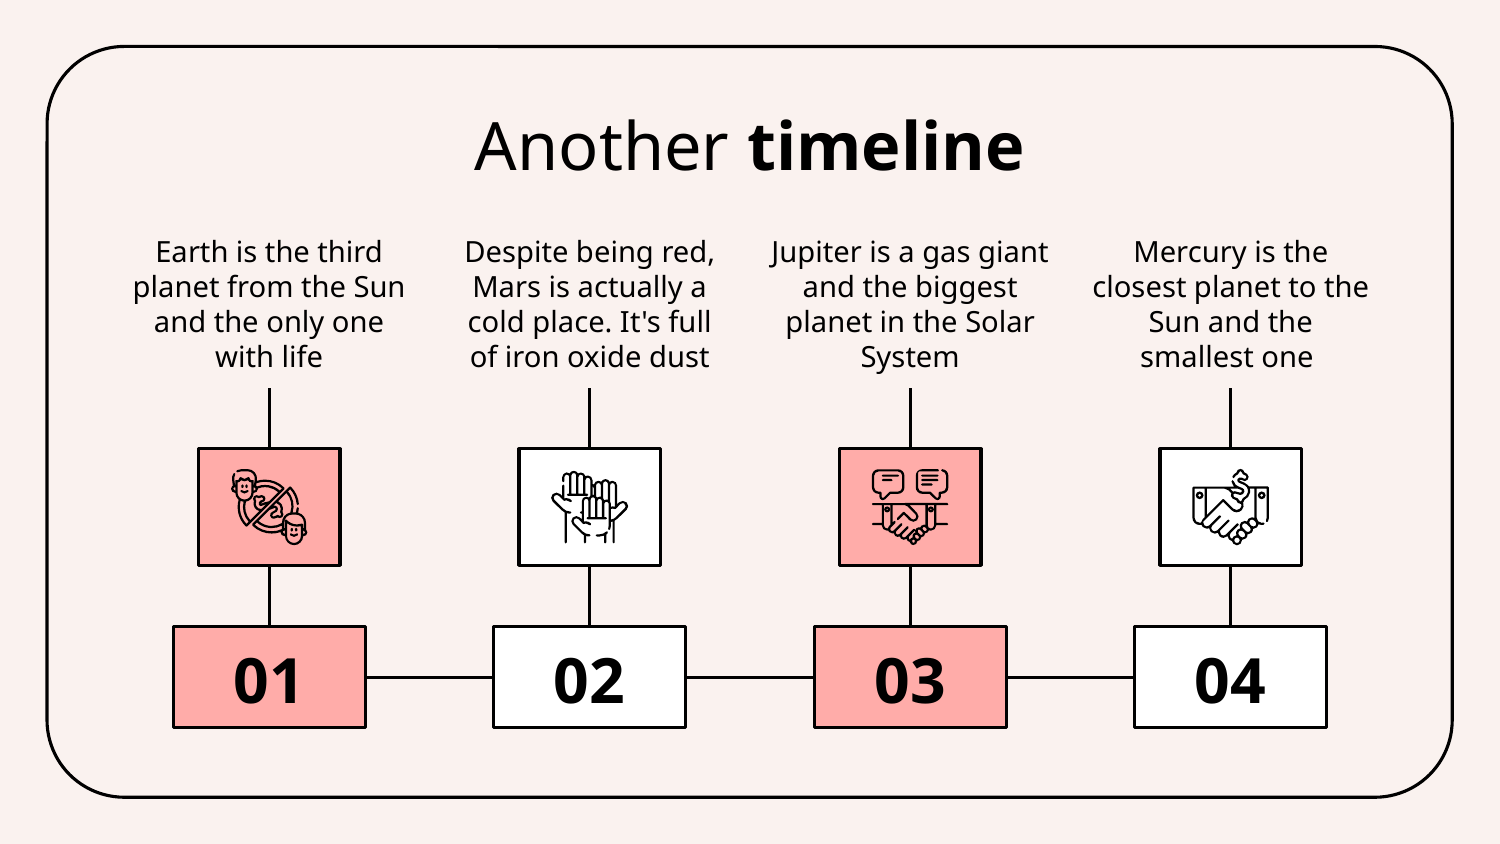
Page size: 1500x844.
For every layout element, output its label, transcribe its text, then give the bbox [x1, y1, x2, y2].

text_box [1159, 448, 1302, 566]
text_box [550, 470, 629, 544]
text_box Jupiter is a gas giant and the biggest planet in the Solar System [755, 223, 1065, 388]
title Another timeline [118, 88, 1382, 183]
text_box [230, 468, 308, 546]
text_box 02 [493, 626, 686, 728]
text_box Earth is the third planet from the Sun and the only one with life [114, 223, 424, 388]
text_box 01 [173, 626, 366, 728]
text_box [871, 468, 949, 546]
text_box [198, 448, 340, 566]
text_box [1192, 468, 1270, 546]
text_box [839, 448, 981, 566]
text_box 03 [814, 626, 1007, 728]
text_box Despite being red, Mars is actually a cold place. It's full of iron oxide dust [435, 223, 744, 388]
text_box 04 [1134, 626, 1327, 728]
text_box Mercury is the closest planet to the Sun and the smallest one [1076, 223, 1385, 388]
text_box [518, 448, 661, 566]
